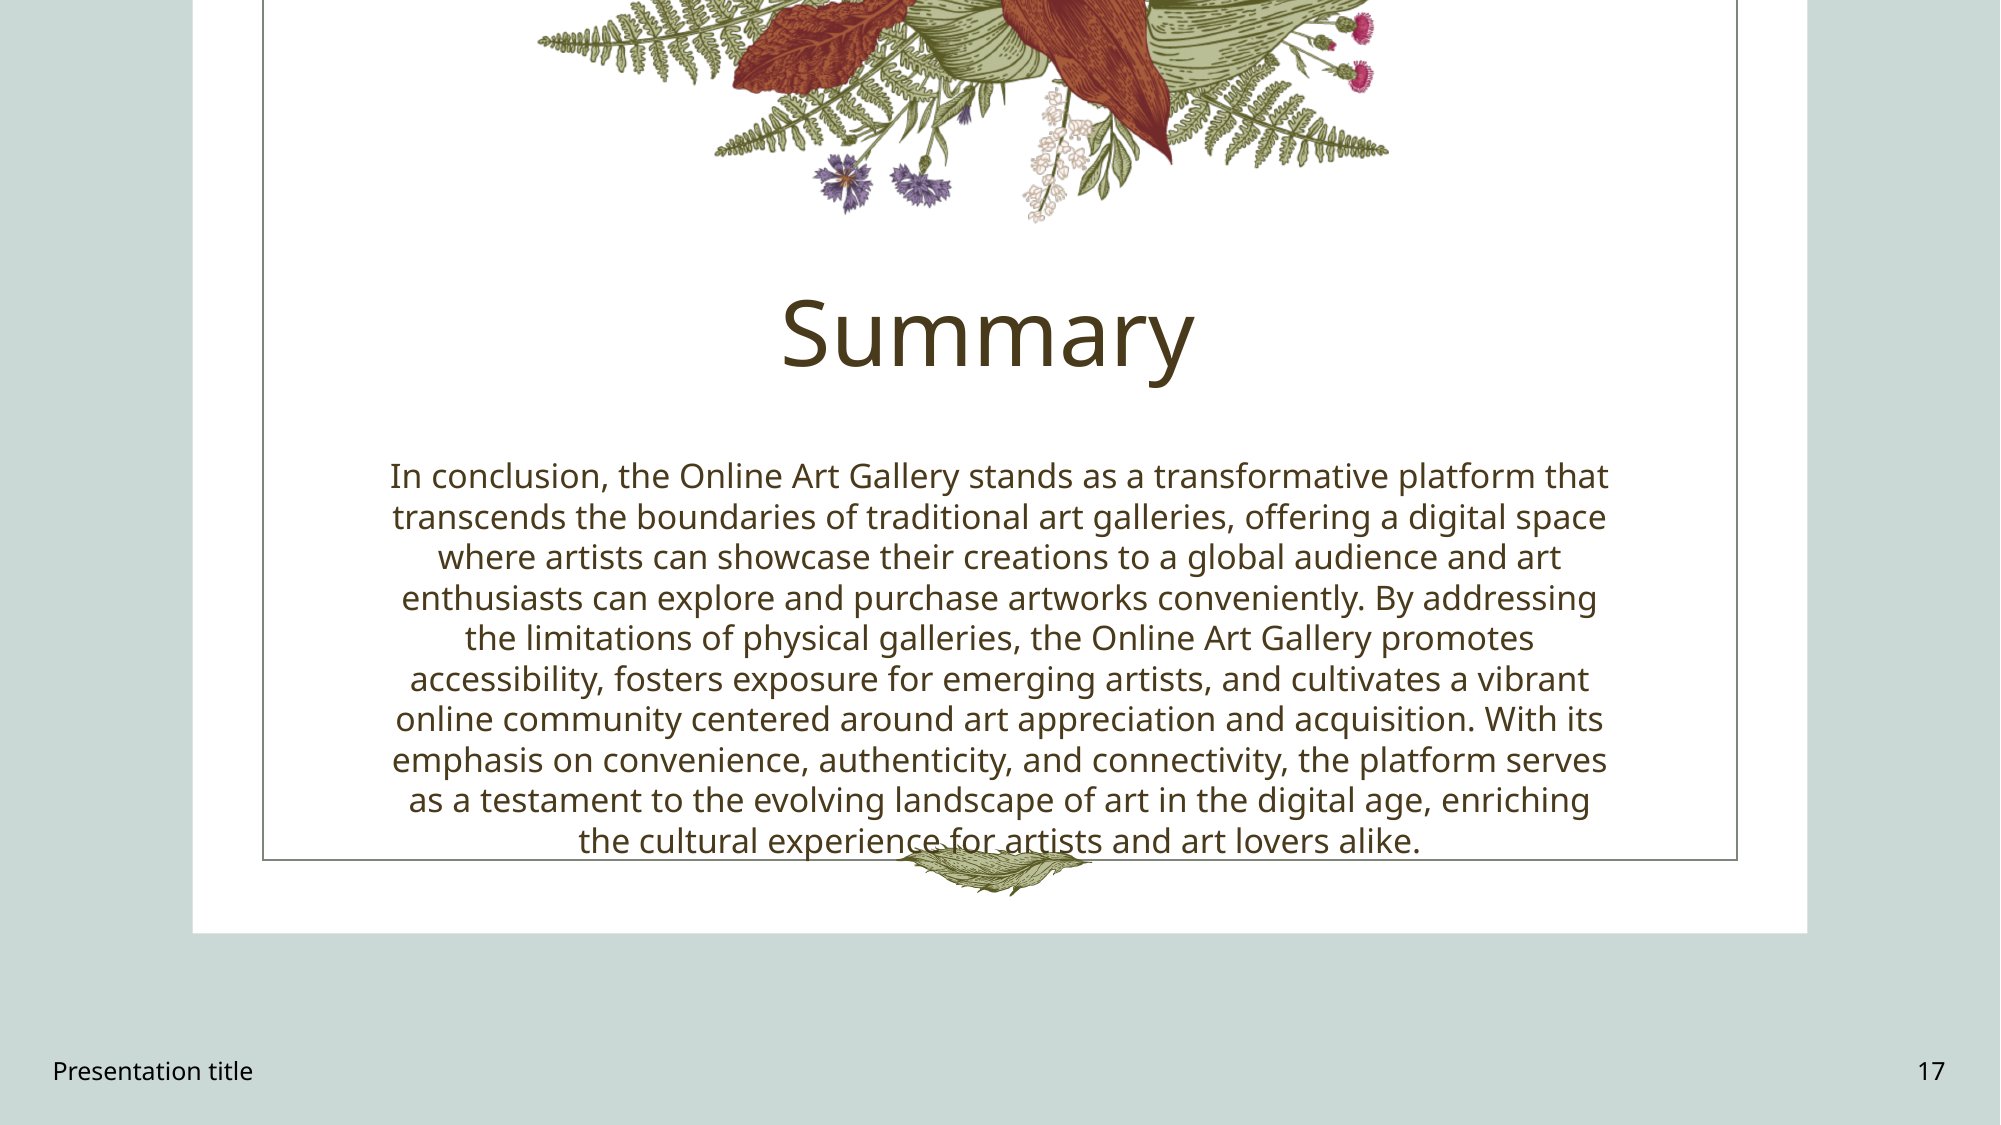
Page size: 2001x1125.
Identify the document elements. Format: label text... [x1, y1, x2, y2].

picture [894, 878, 1093, 897]
title Summary [286, 228, 1714, 446]
list In conclusion, the Online Art Gallery stands as a transformative platform that transcends the boundaries of traditional art galleries, offering a digital space where artists can showcase their creations to a global audience and art enthusiasts can explore and purchase artworks conveniently. By addressing the limitations of physical galleries, the Online Art Gallery promotes accessibility, fosters exposure for emerging artists, and cultivates a vibrant online community centered around art appreciation and acquisition. With its emphasis on convenience, authenticity, and connectivity, the platform serves as a testament to the evolving landscape of art in the digital age, enriching the cultural experience for artists and art lovers alike. [364, 389, 1636, 878]
slide_number 17 [1510, 1042, 1961, 1103]
footer Presentation title [37, 1042, 713, 1103]
picture [535, 0, 1416, 228]
